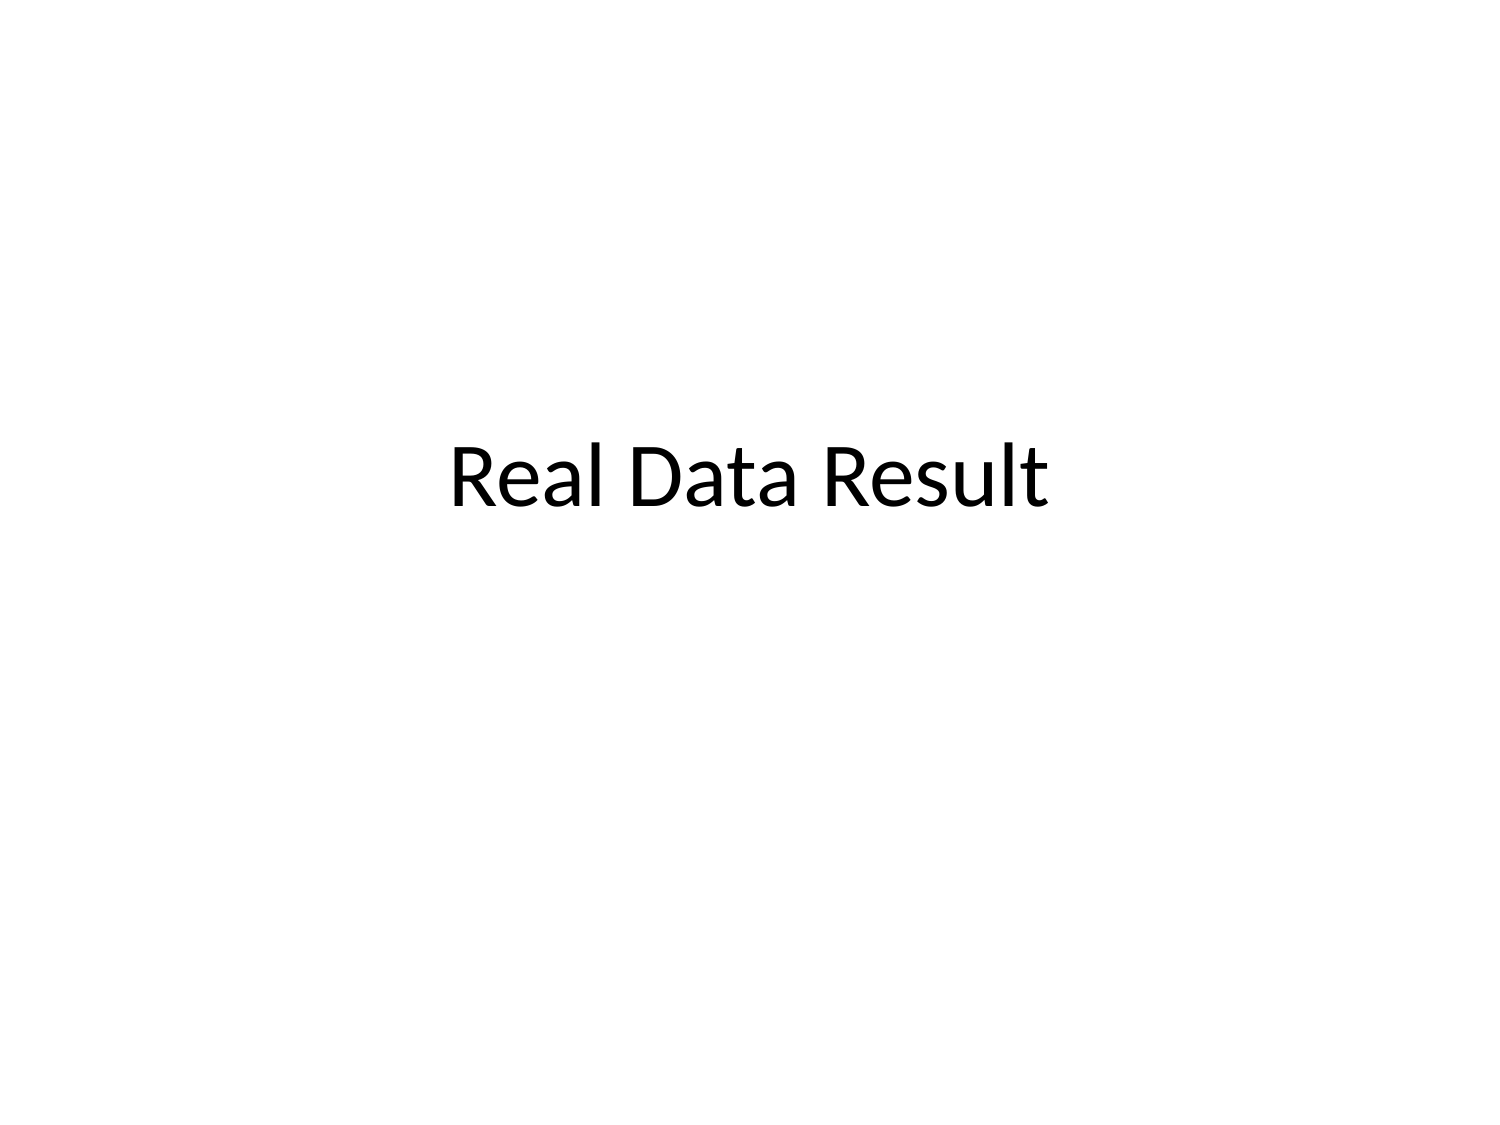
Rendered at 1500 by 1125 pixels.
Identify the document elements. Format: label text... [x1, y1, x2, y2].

title Real Data Result [112, 349, 1388, 591]
